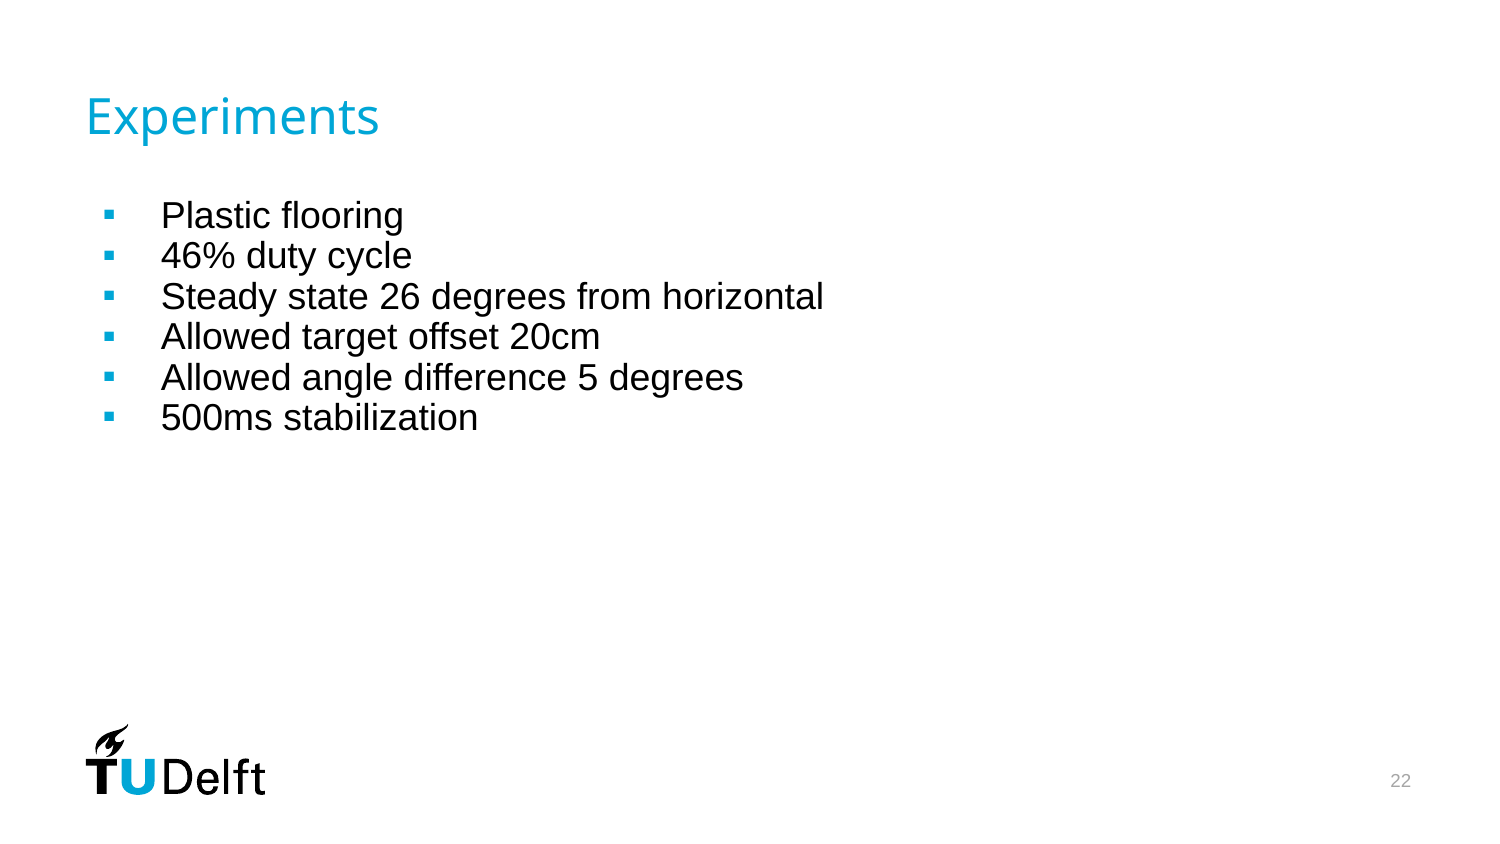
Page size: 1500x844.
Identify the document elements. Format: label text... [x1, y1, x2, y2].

list Plastic flooring 46% duty cycle Steady state 26 degrees from horizontal Allowed target offset 20cm Allowed angle difference 5 degrees 500ms stabilization [85, 195, 1412, 732]
title Experiments [85, 91, 1412, 152]
slide_number ‹#› [1388, 535, 1412, 844]
